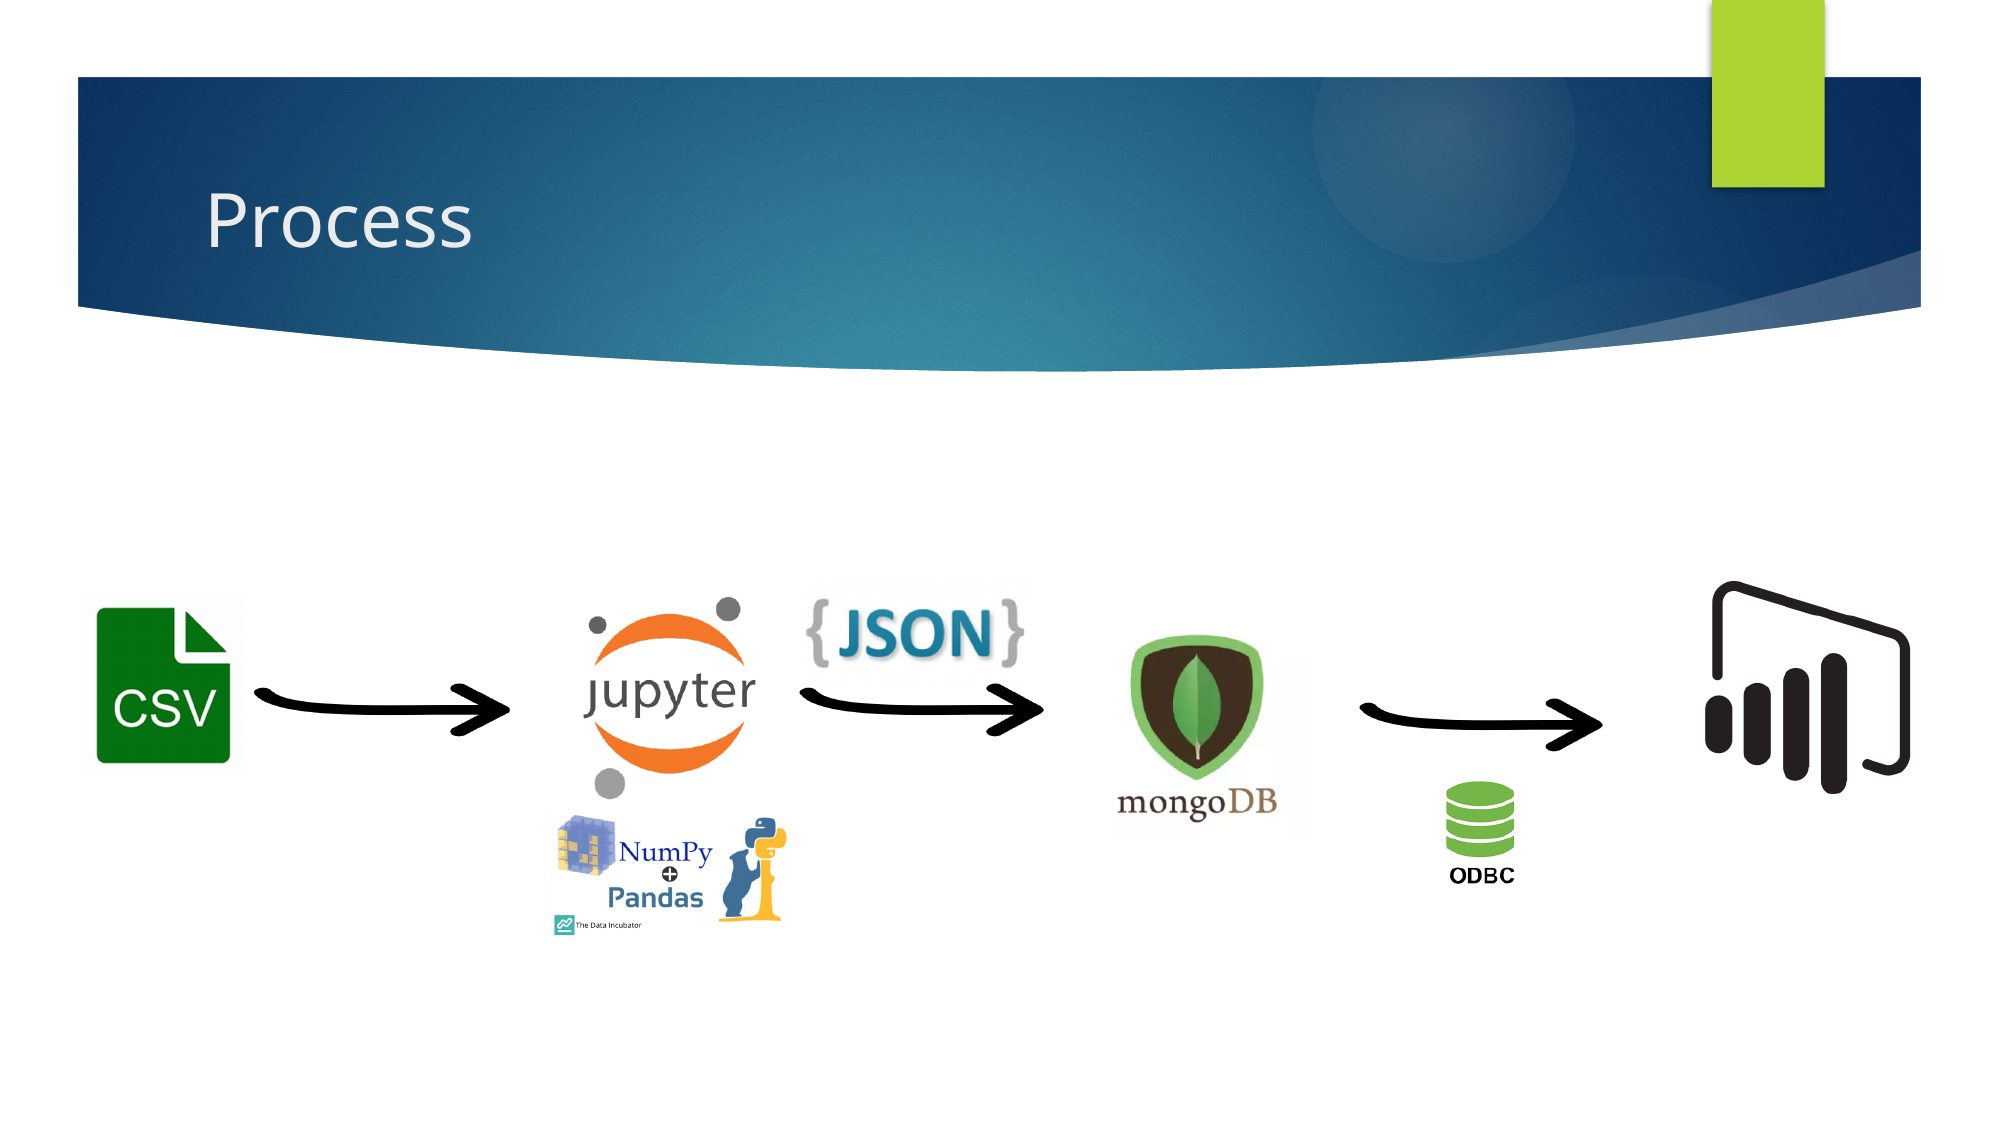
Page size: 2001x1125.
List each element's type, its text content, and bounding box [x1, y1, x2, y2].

picture [1335, 648, 1620, 908]
picture [1700, 580, 1915, 795]
picture [776, 580, 1055, 785]
picture [548, 805, 791, 943]
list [1083, 631, 1313, 835]
picture [581, 593, 759, 800]
title Process [189, 159, 1627, 276]
picture [85, 593, 522, 785]
